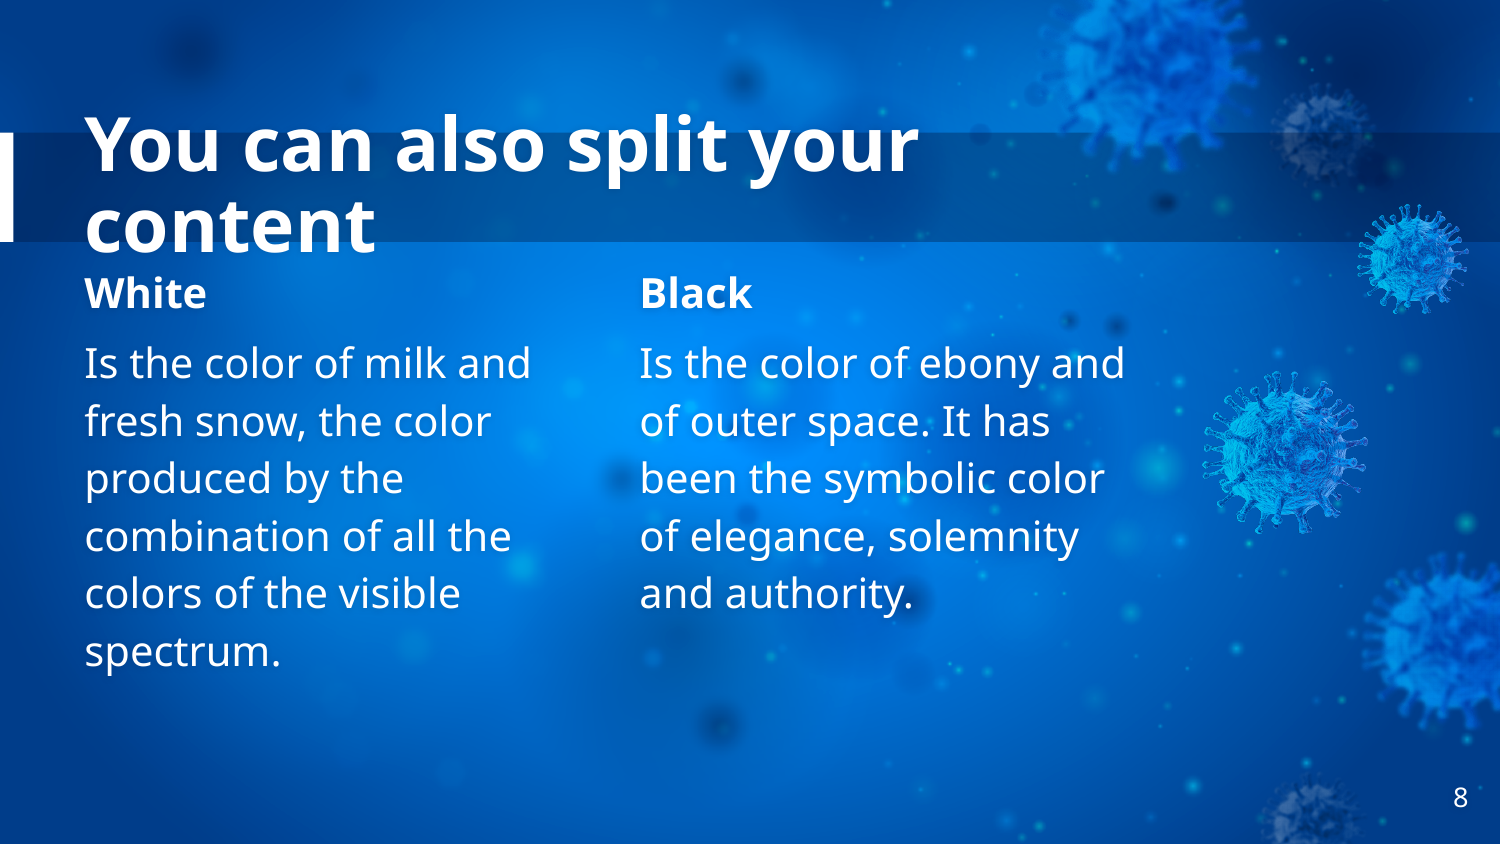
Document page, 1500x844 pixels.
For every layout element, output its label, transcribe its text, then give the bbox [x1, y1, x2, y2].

picture [0, 0, 1500, 844]
slide_number ‹#› [1378, 766, 1469, 832]
list Black Is the color of ebony and of outer space. It has been the symbolic color of elegance, solemnity and authority. [639, 259, 1130, 746]
list White Is the color of milk and fresh snow, the color produced by the combination of all the colors of the visible spectrum. [84, 259, 576, 746]
title You can also split your content [84, 132, 1130, 242]
